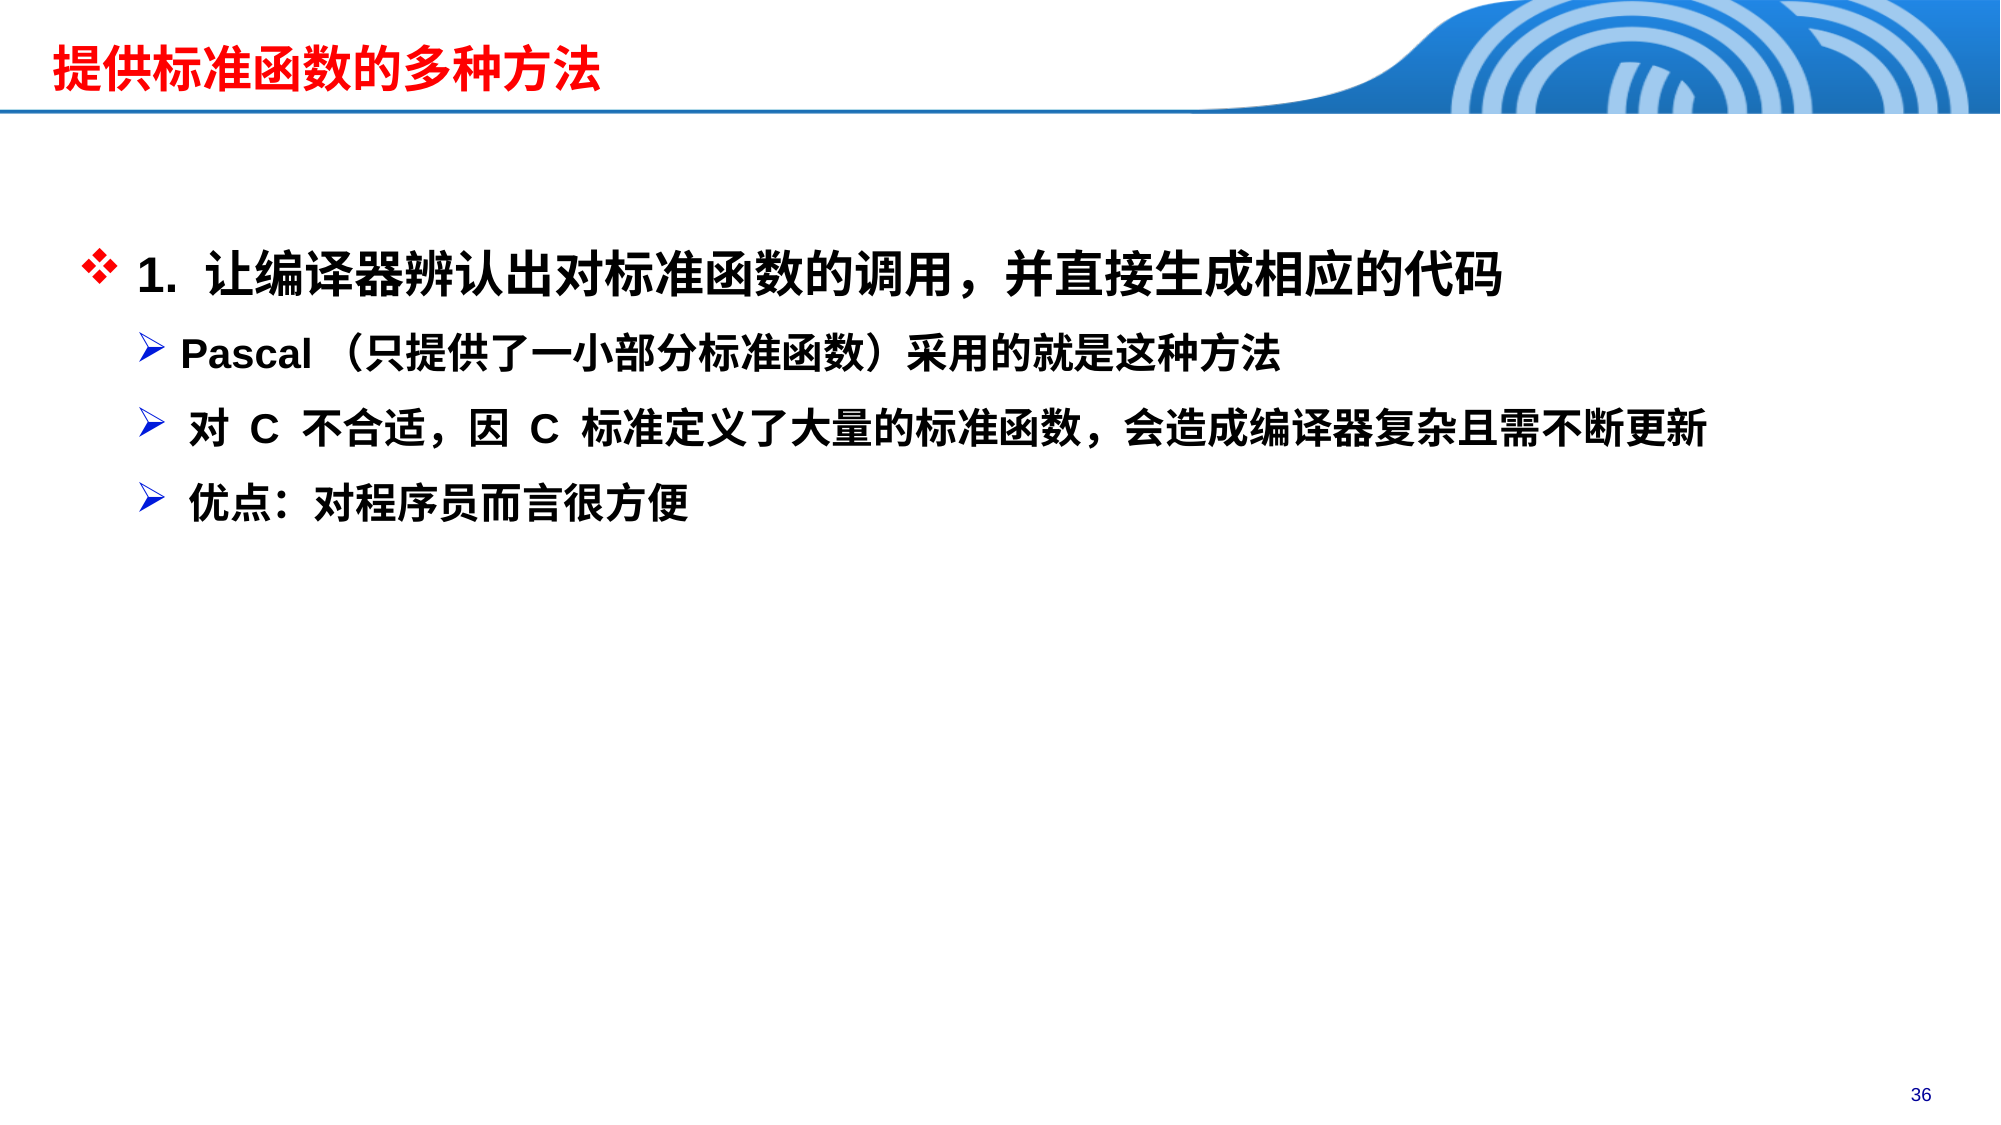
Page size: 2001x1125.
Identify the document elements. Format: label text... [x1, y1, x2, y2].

picture [0, 0, 2000, 114]
list 1. 让编译器辨认出对标准函数的调用，并直接生成相应的代码 Pascal（只提供了一小部分标准函数）采用的就是这种方法 对 C 不合适，因 C 标准定义了大量的标准函数，会造成编译器复杂且需不断更新 优点：对程序员而言很方便 [66, 207, 1973, 1119]
title 提供标准函数的多种方法 [7, 40, 1202, 113]
